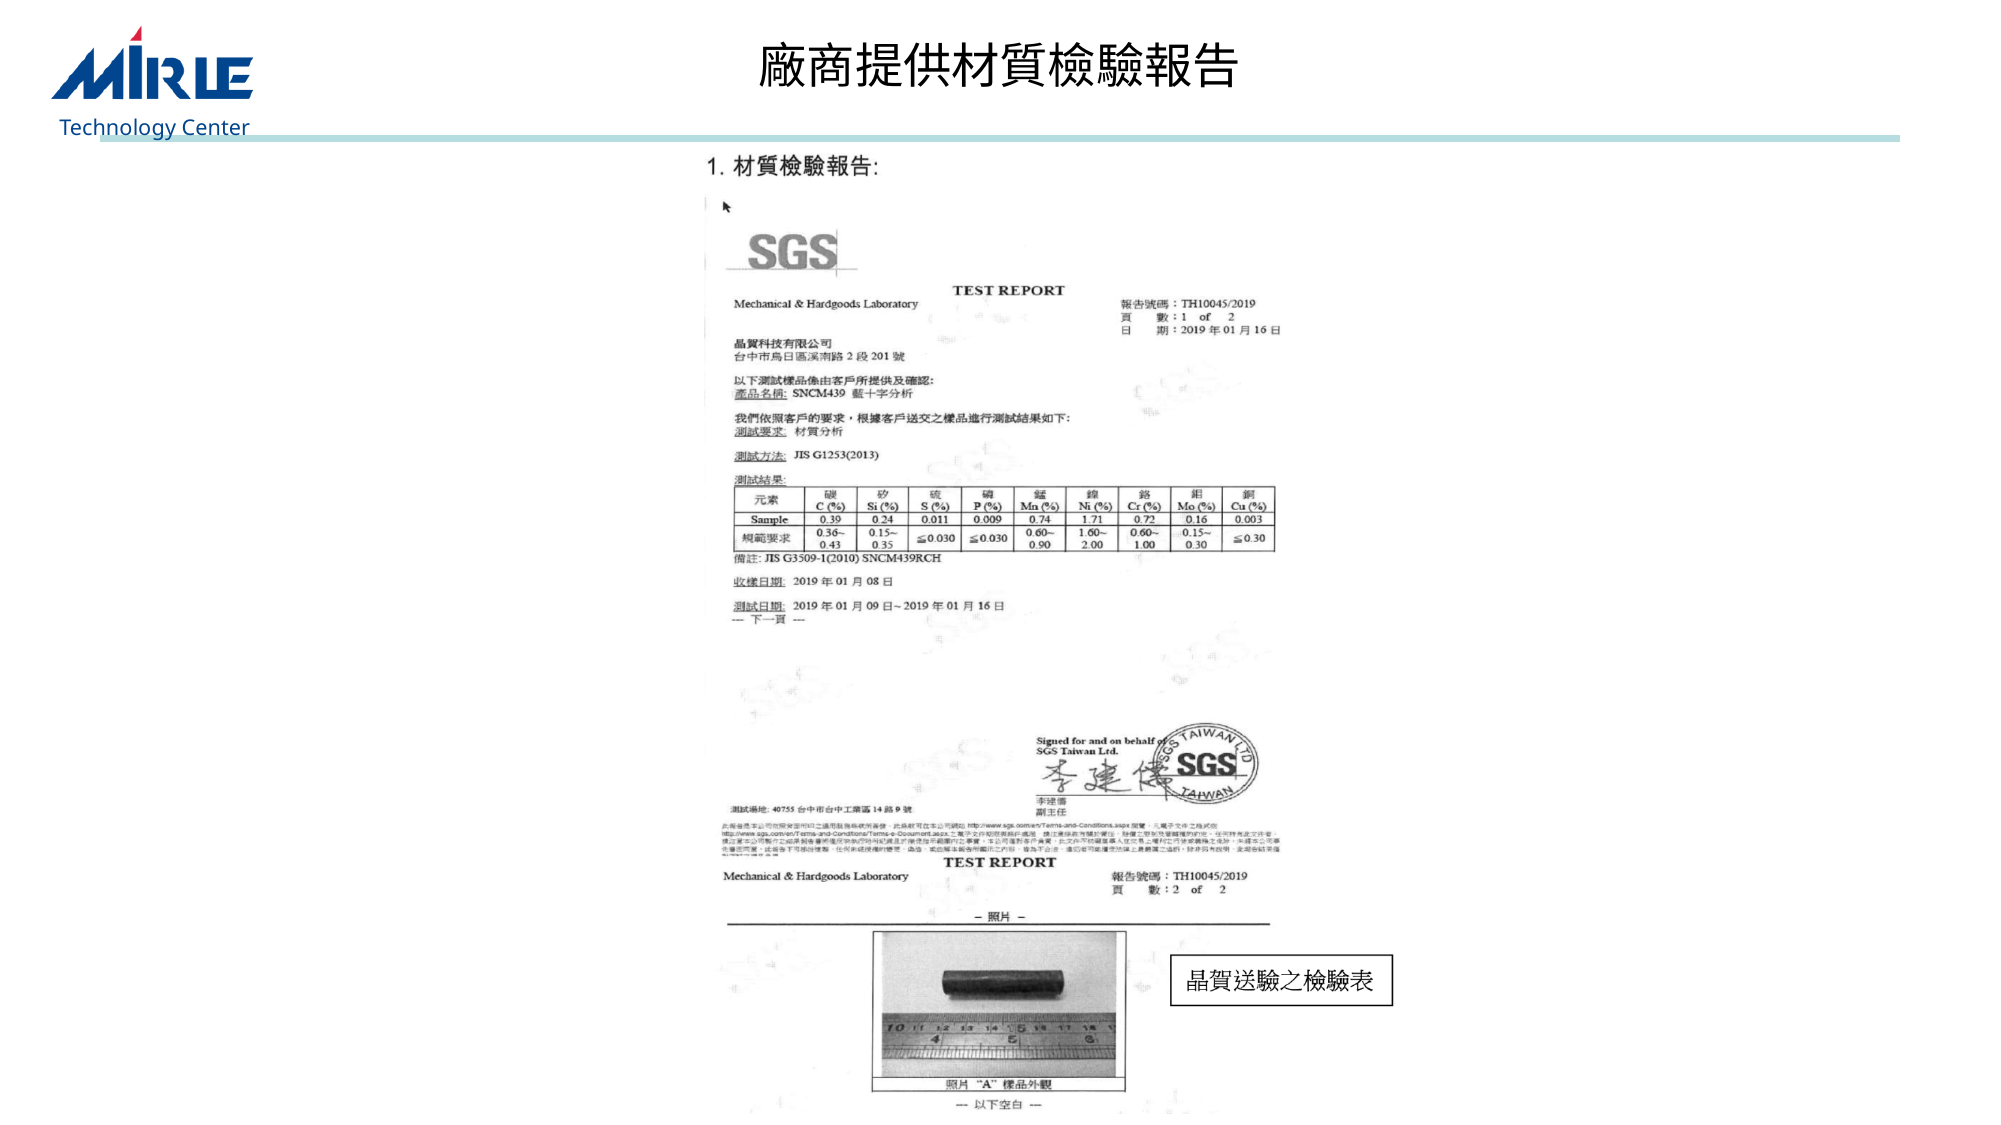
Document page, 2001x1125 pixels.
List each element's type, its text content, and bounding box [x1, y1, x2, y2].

picture [564, 148, 1467, 1114]
picture [34, 8, 276, 127]
title 廠商提供材質檢驗報告 [99, 11, 1900, 139]
